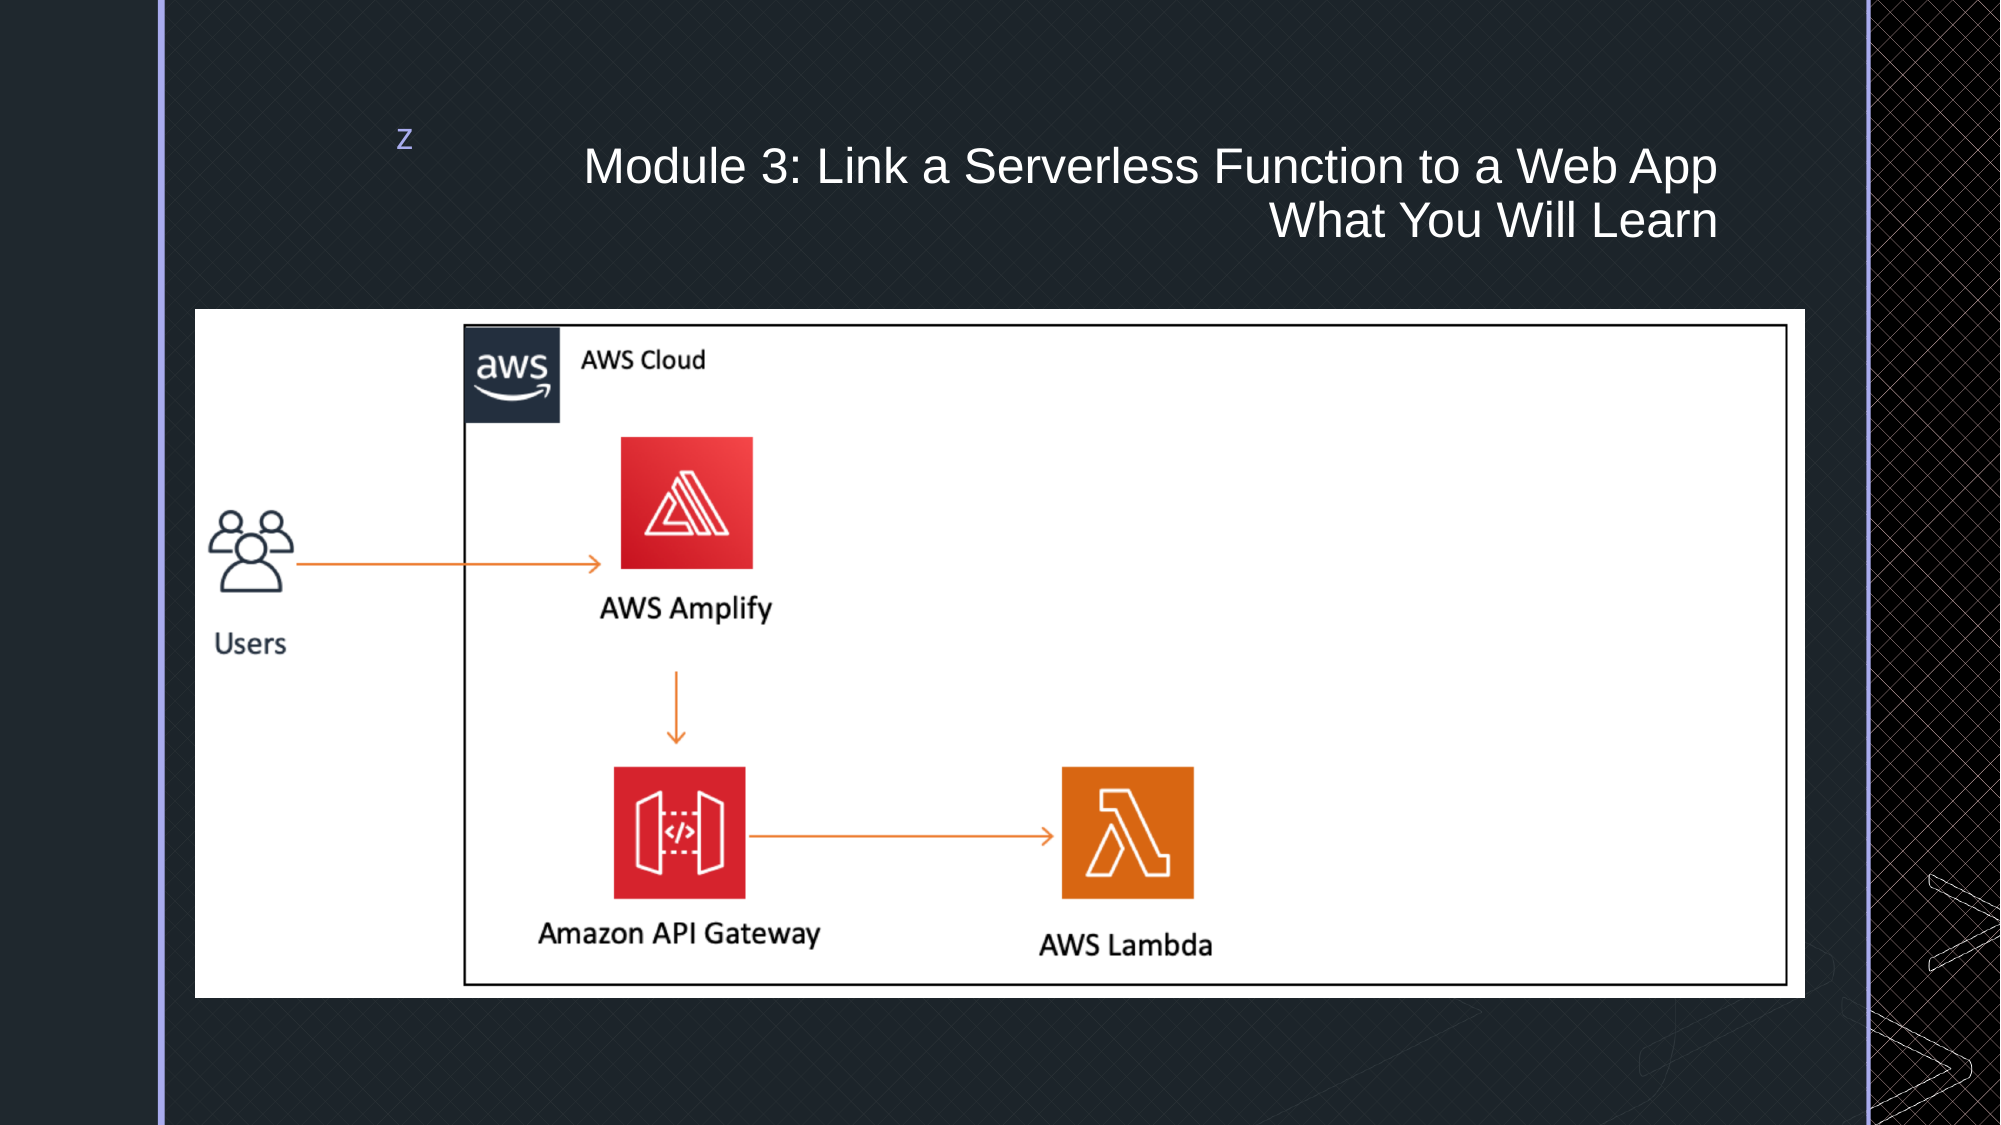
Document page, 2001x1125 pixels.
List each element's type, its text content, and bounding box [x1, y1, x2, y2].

title Module 3: Link a Serverless Function to a Web App What You Will Learn [428, 132, 1734, 308]
picture [1871, 0, 2000, 1125]
picture [194, 308, 1806, 998]
